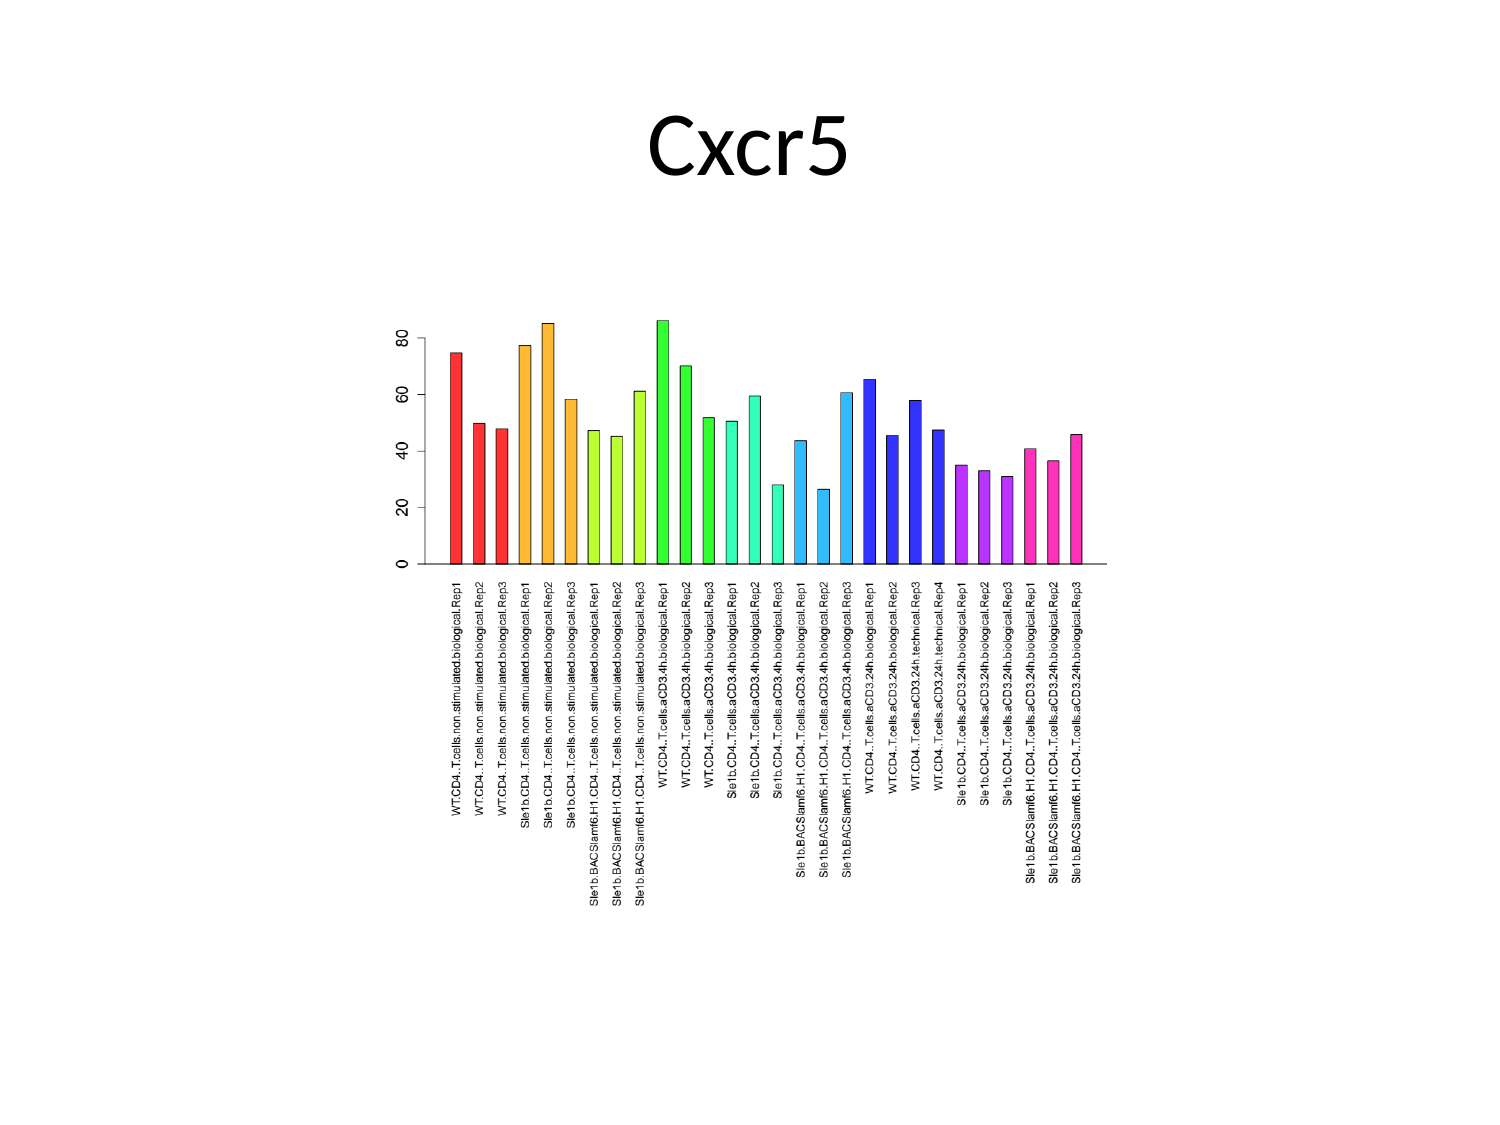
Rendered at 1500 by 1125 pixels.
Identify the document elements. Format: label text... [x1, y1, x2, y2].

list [74, 262, 1426, 1006]
title Cxcr5 [75, 45, 1425, 233]
